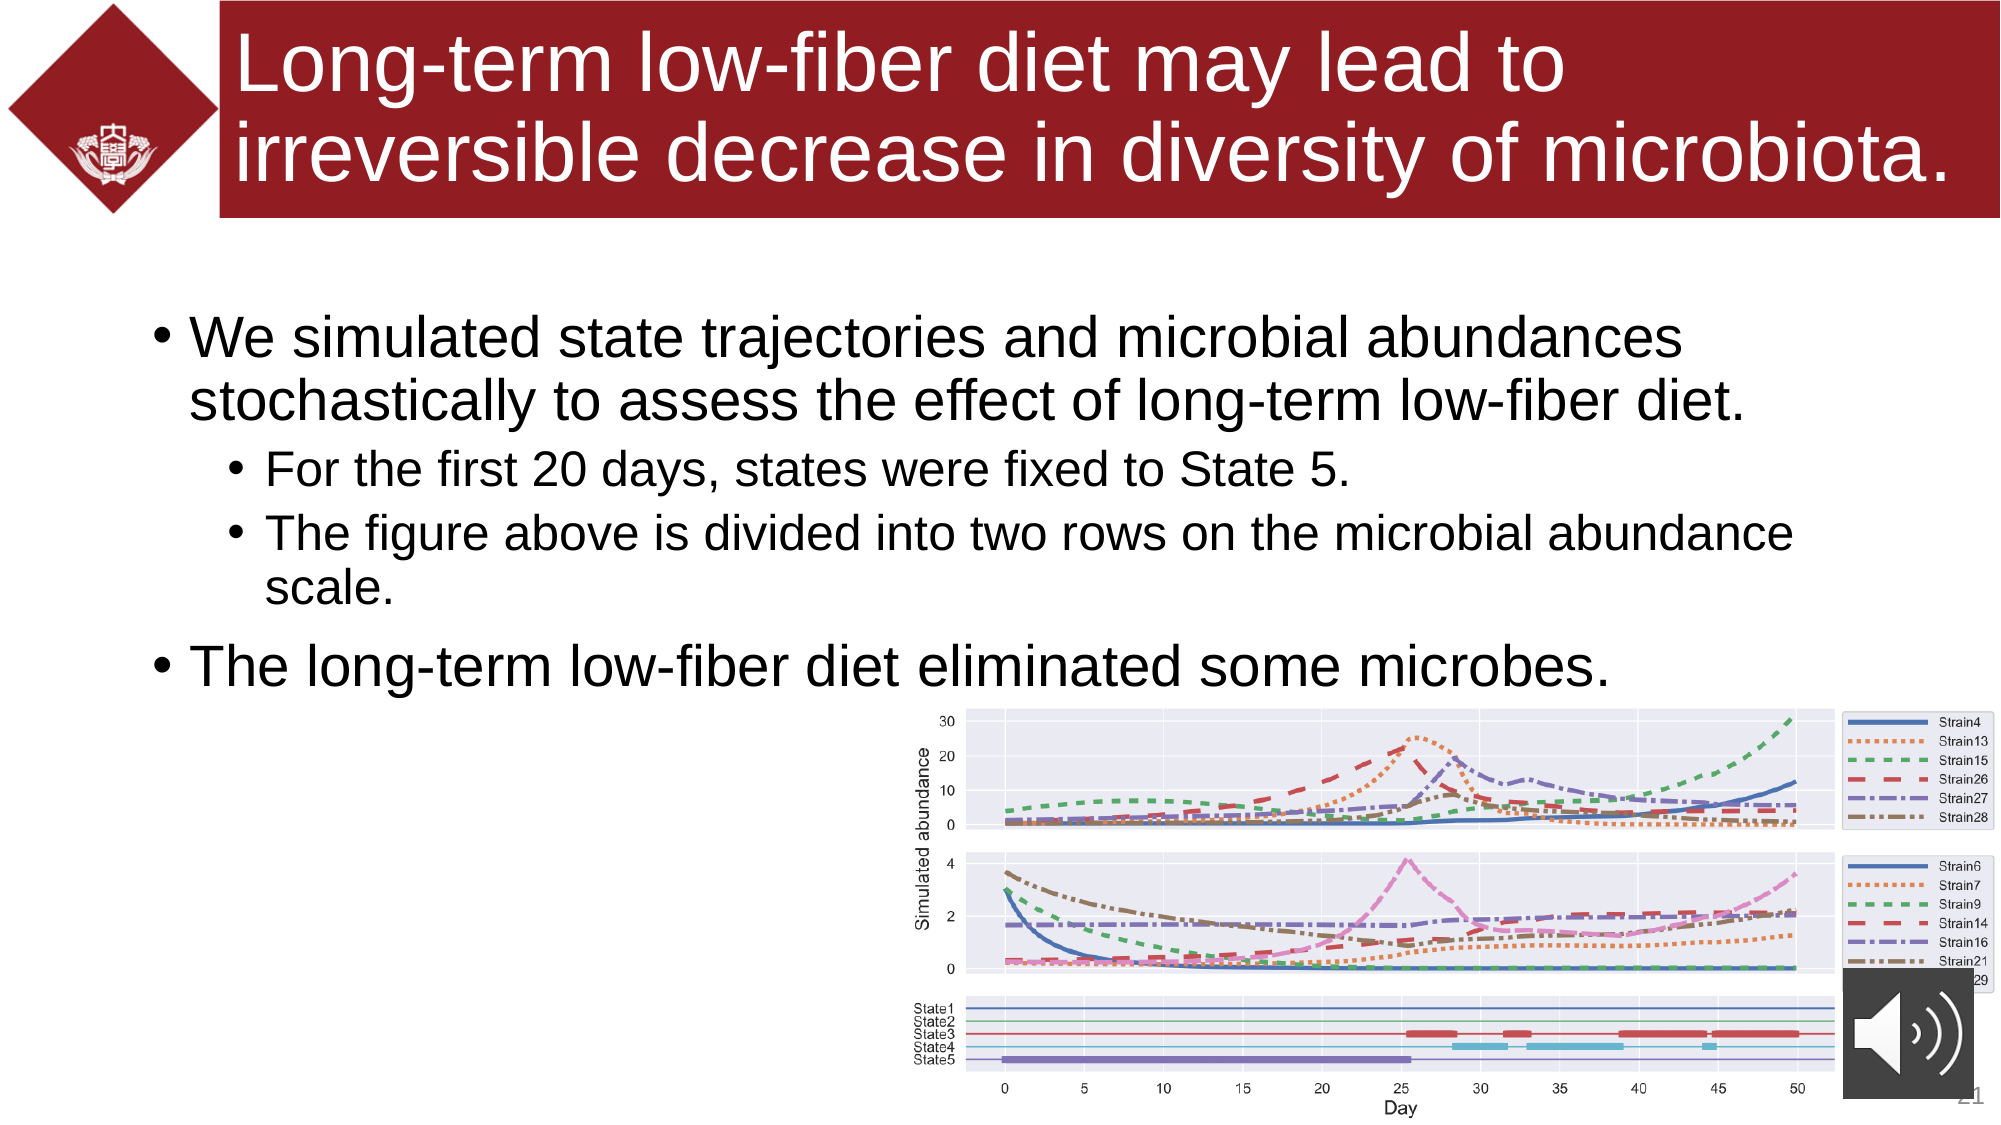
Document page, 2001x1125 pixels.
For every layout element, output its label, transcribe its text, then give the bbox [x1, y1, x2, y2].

title Long-term low-fiber diet may lead to irreversible decrease in diversity of microbiota. [219, 0, 2000, 218]
list We simulated state trajectories and microbial abundances stochastically to assess the effect of long-term low-fiber diet. For the first 20 days, states were fixed to State 5. The figure above is divided into two rows on the microbial abundance scale. The long-term low-fiber diet eliminated some microbes. [137, 299, 1863, 1014]
picture [0, 0, 224, 221]
picture [905, 699, 2000, 1125]
